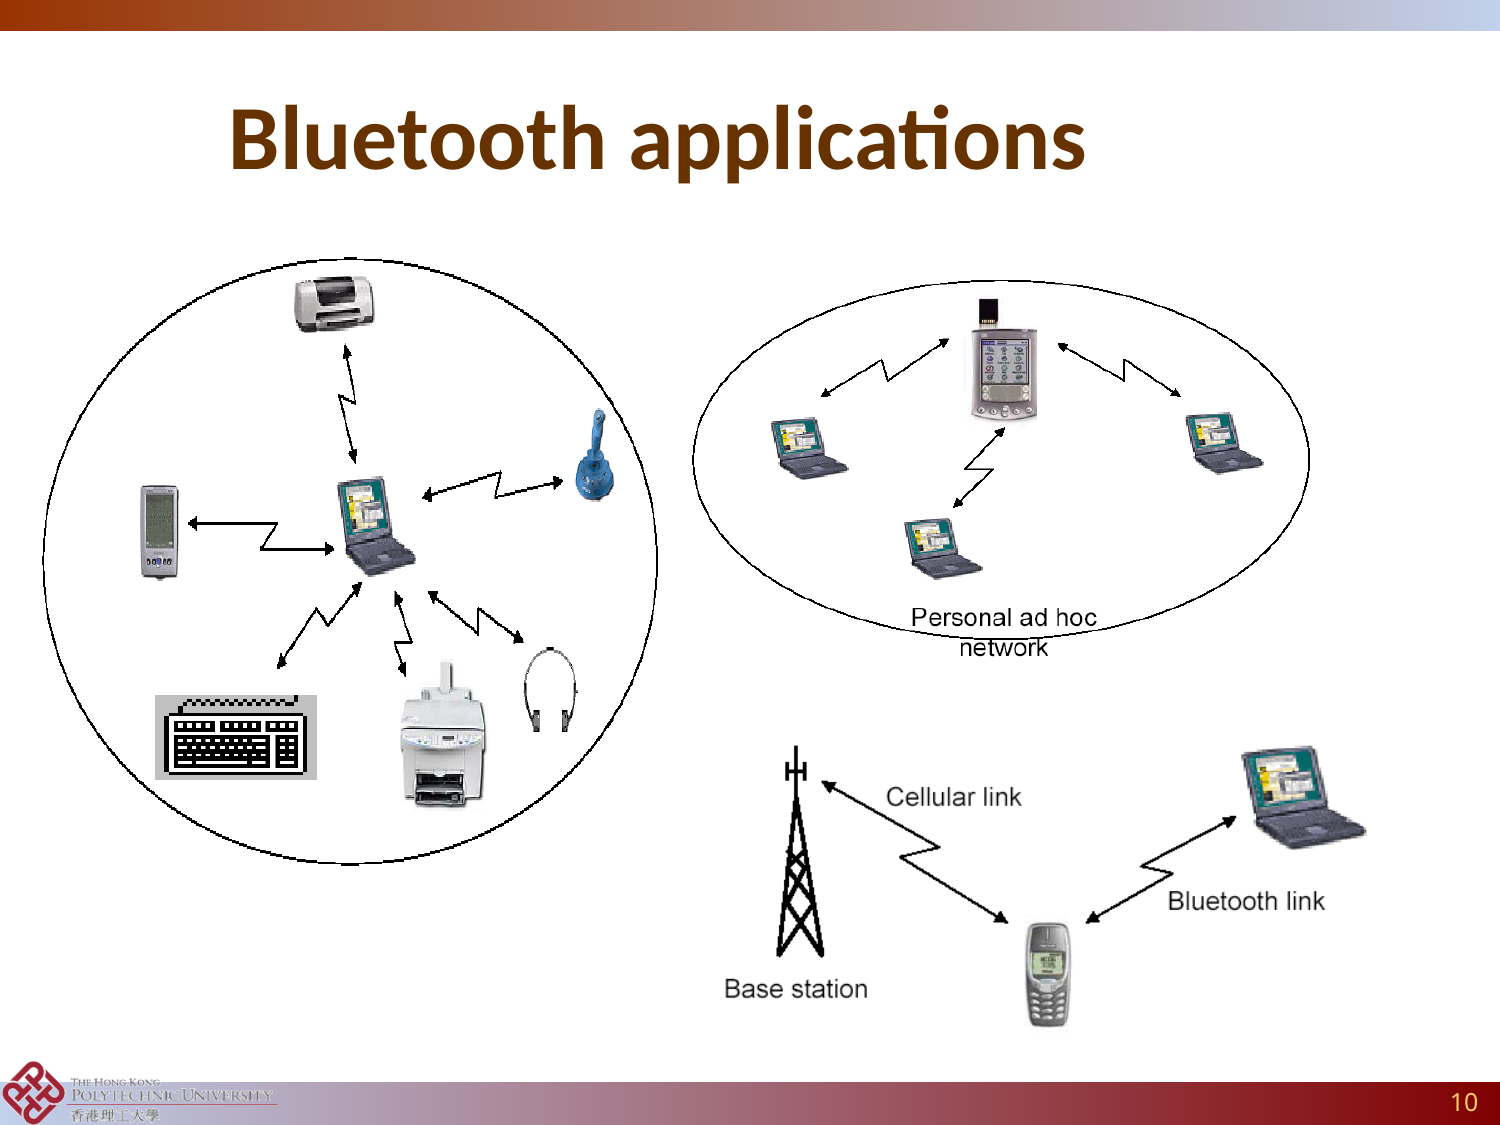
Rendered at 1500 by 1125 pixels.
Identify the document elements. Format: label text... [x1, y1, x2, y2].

title Bluetooth applications [37, 87, 1280, 213]
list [699, 737, 1379, 1048]
picture [0, 1061, 278, 1125]
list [37, 249, 663, 876]
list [687, 274, 1313, 663]
